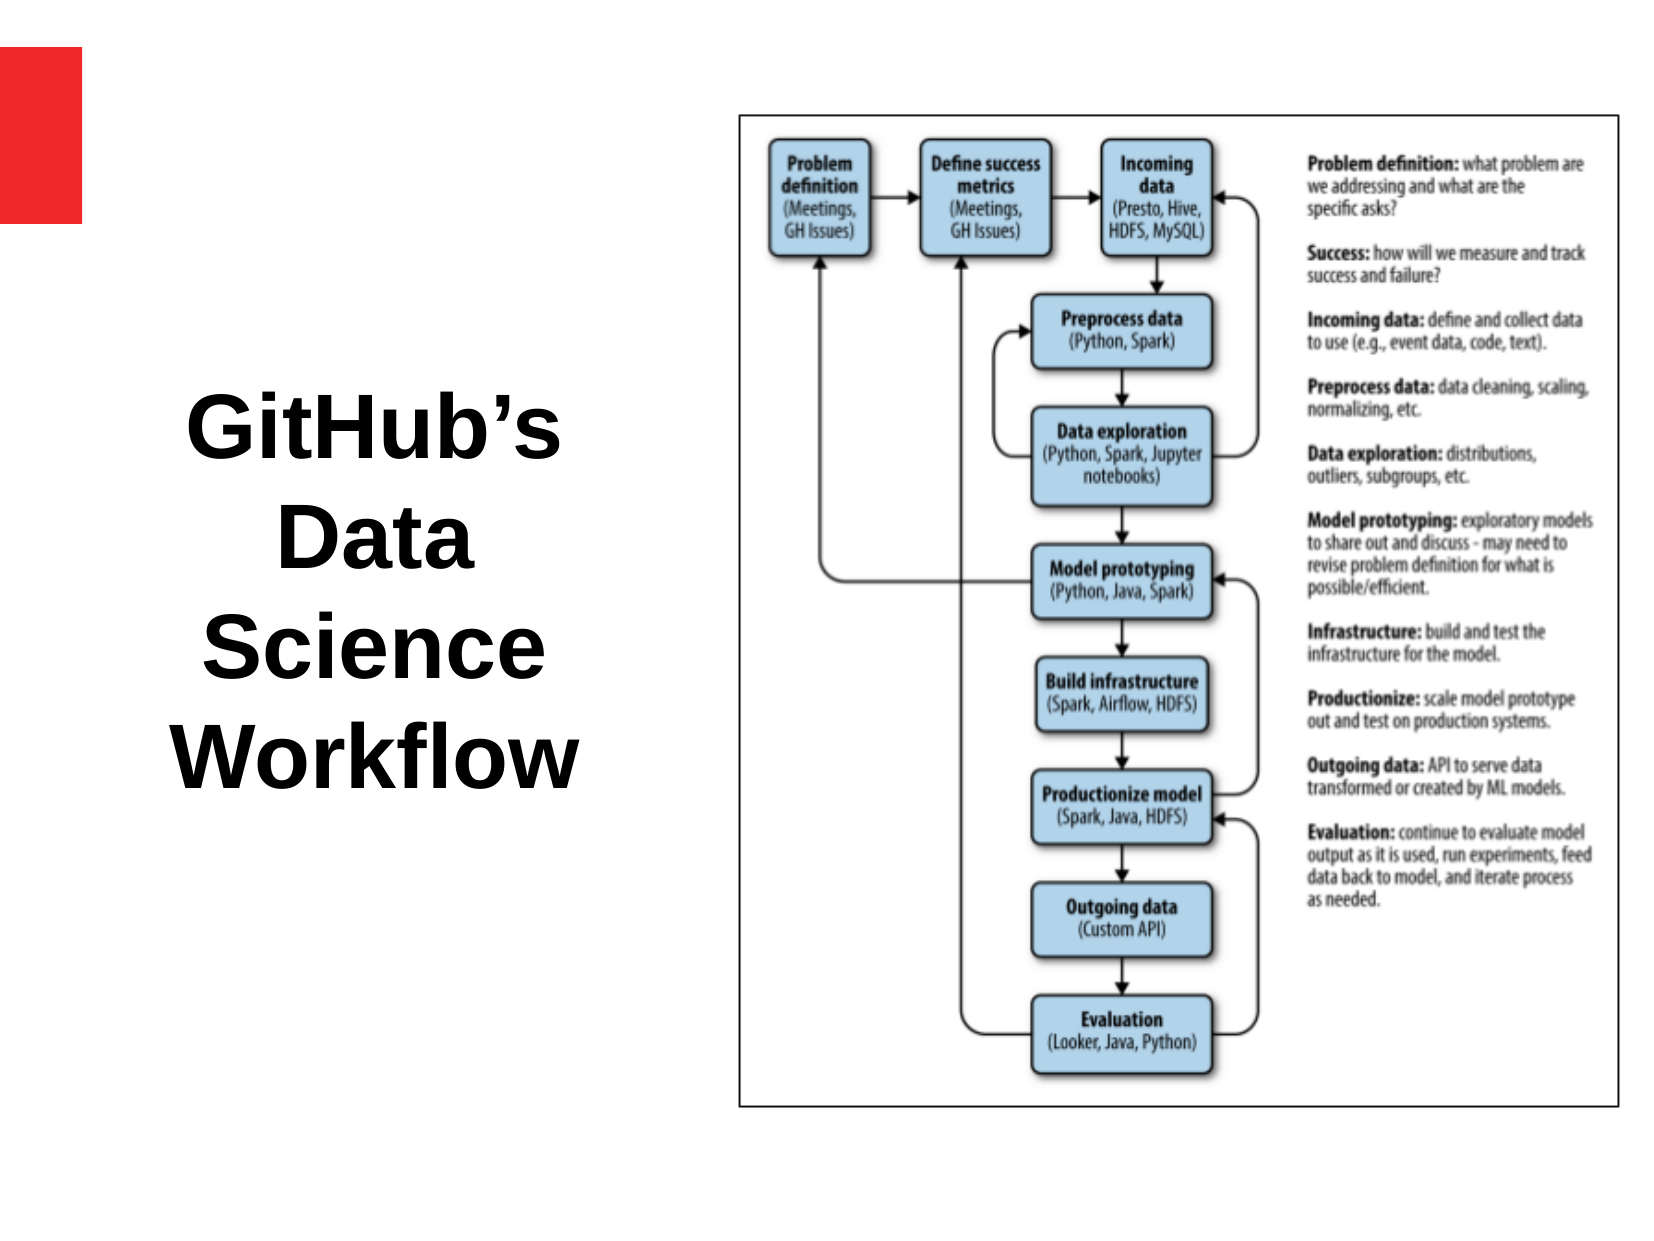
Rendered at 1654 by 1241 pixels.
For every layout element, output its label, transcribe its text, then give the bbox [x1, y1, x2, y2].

picture [728, 113, 1629, 1119]
text_box GitHub’s Data Science Workflow [89, 381, 660, 792]
